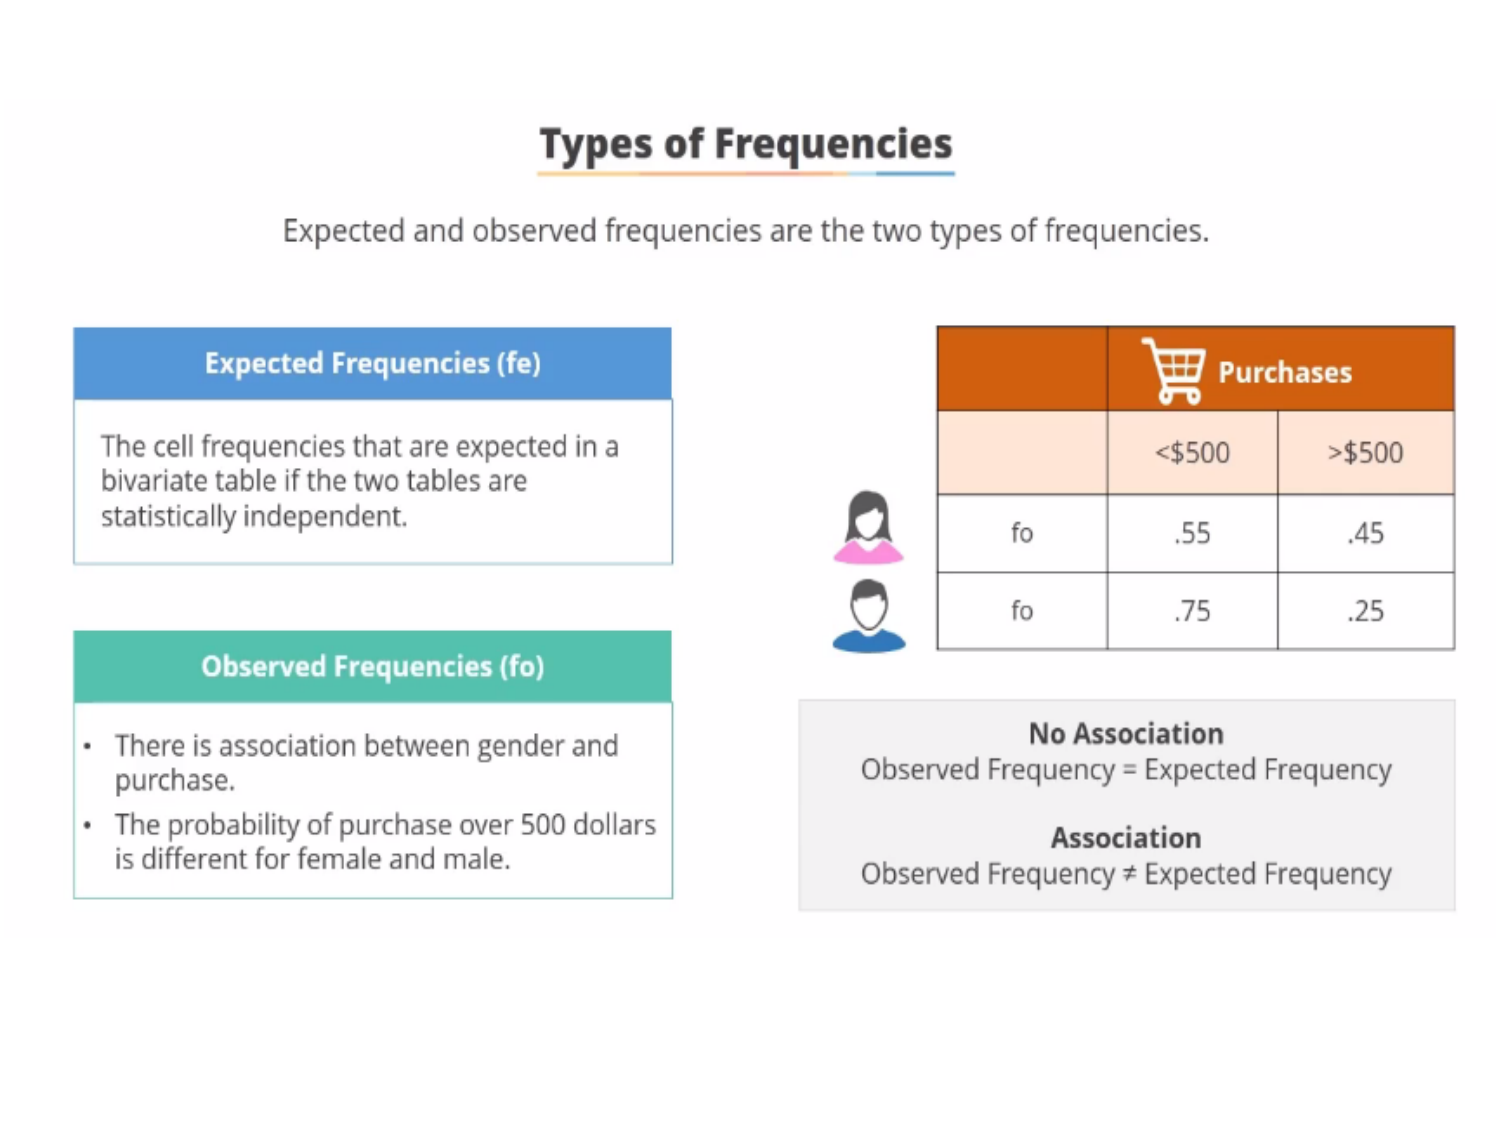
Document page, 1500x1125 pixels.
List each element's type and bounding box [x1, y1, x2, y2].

picture [4, 99, 1496, 938]
